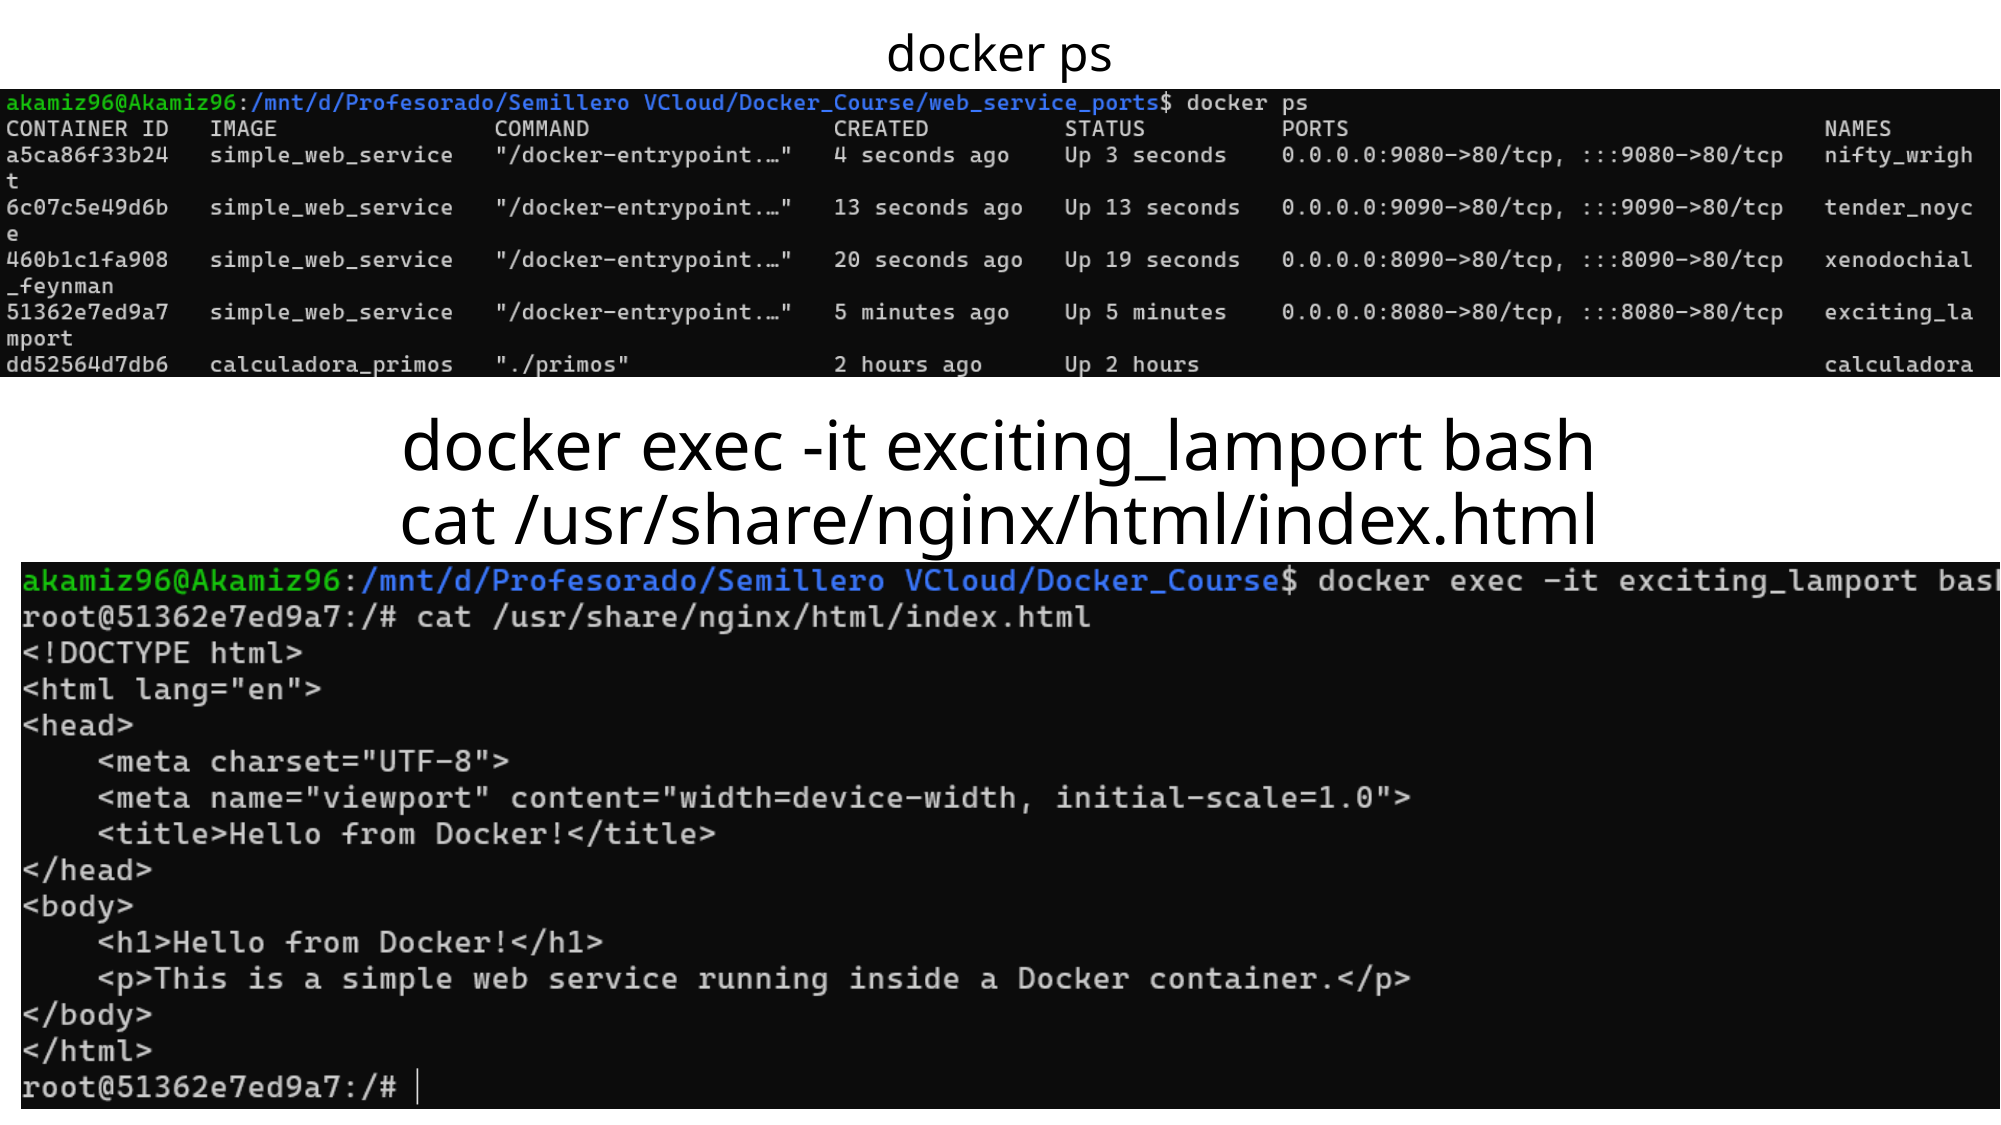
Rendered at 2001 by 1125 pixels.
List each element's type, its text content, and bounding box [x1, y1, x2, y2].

picture [0, 89, 2000, 378]
text_box docker exec -it exciting_lamport bash cat /usr/share/nginx/html/index.html [0, 401, 2000, 569]
picture [21, 562, 2000, 1109]
text_box docker ps [0, 21, 2000, 89]
